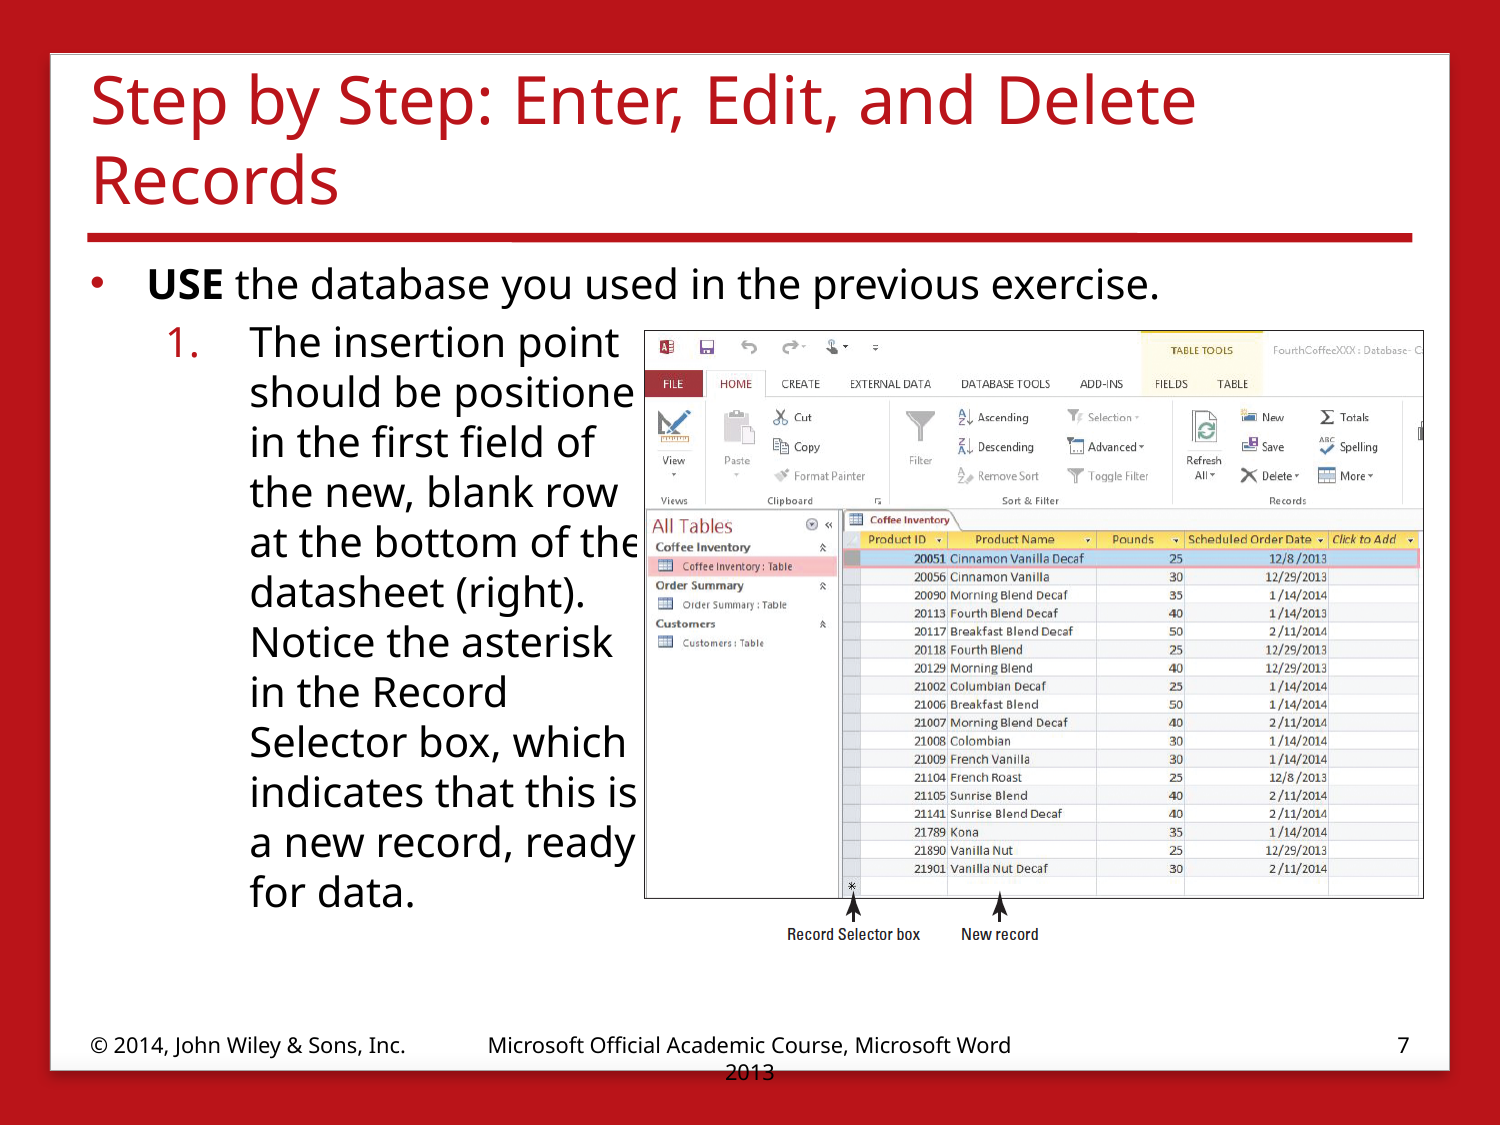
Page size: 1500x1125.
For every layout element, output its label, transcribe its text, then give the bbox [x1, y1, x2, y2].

slide_number 7 [1074, 1024, 1426, 1103]
title Step by Step: Enter, Edit, and Delete Records [74, 74, 1426, 226]
footer Microsoft Official Academic Course, Microsoft Word 2013 [449, 1024, 1051, 1103]
slide_number © 2014, John Wiley & Sons, Inc. [74, 1024, 426, 1103]
list USE the database you used in the previous exercise. The insertion point should be positioned in the first field of the new, blank row at the bottom of the datasheet (right). Notice the asterisk in the Record Selector box, which indicates that this is a new record, ready for data. [75, 249, 1425, 1063]
picture [637, 324, 1433, 951]
